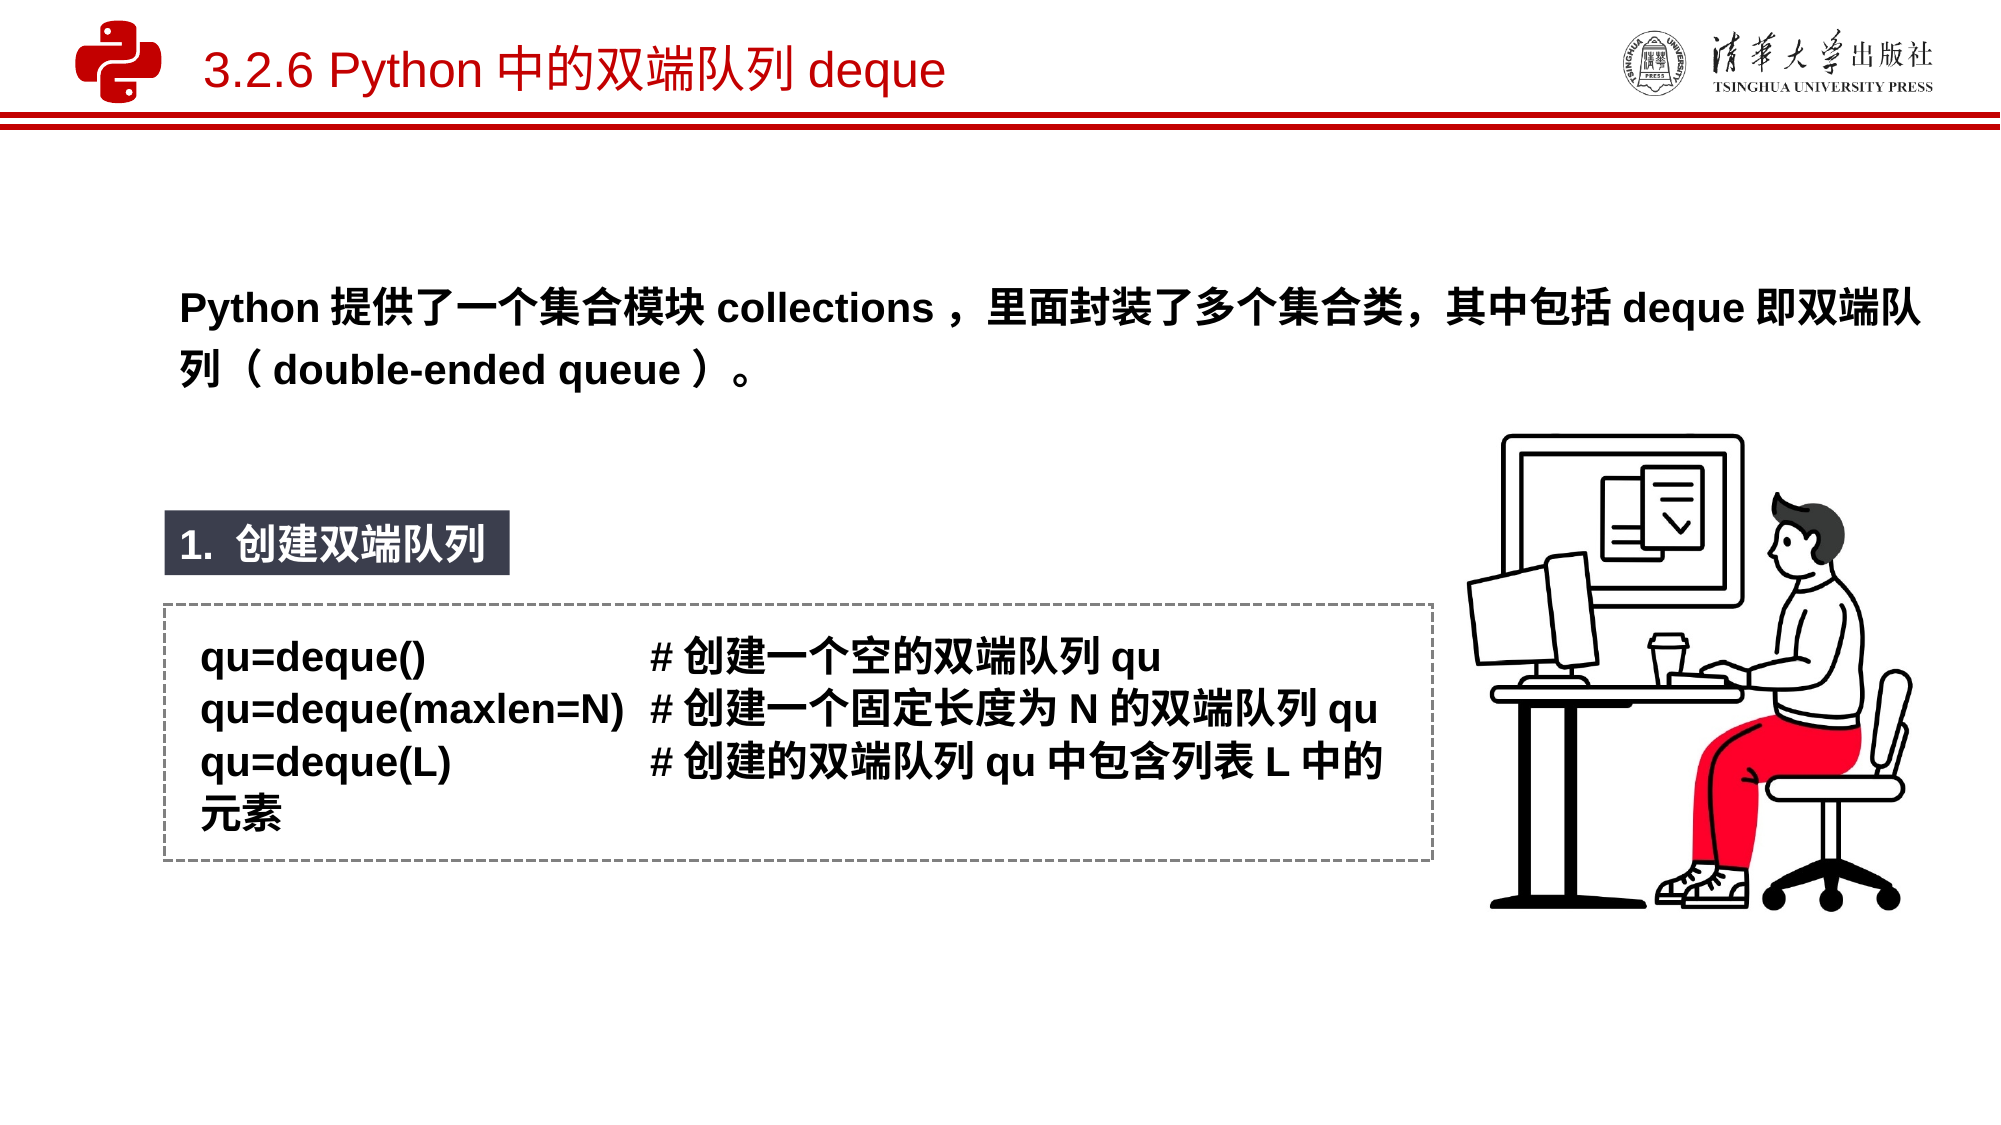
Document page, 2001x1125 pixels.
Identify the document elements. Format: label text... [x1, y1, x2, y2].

text_box Python提供了一个集合模块collections，里面封装了多个集合类，其中包括deque即双端队列（double-ended queue）。 [164, 260, 1960, 401]
text_box 3.2.6 Python中的双端队列deque [188, 30, 962, 106]
text_box 1. 创建双端队列 [164, 510, 510, 576]
picture [1451, 376, 1983, 946]
text_box qu=deque() #创建一个空的双端队列qu qu=deque(maxlen=N) #创建一个固定长度为N的双端队列qu qu=deque(L) #创建的双端队列qu中包含列表L中的元素 [164, 604, 1434, 861]
